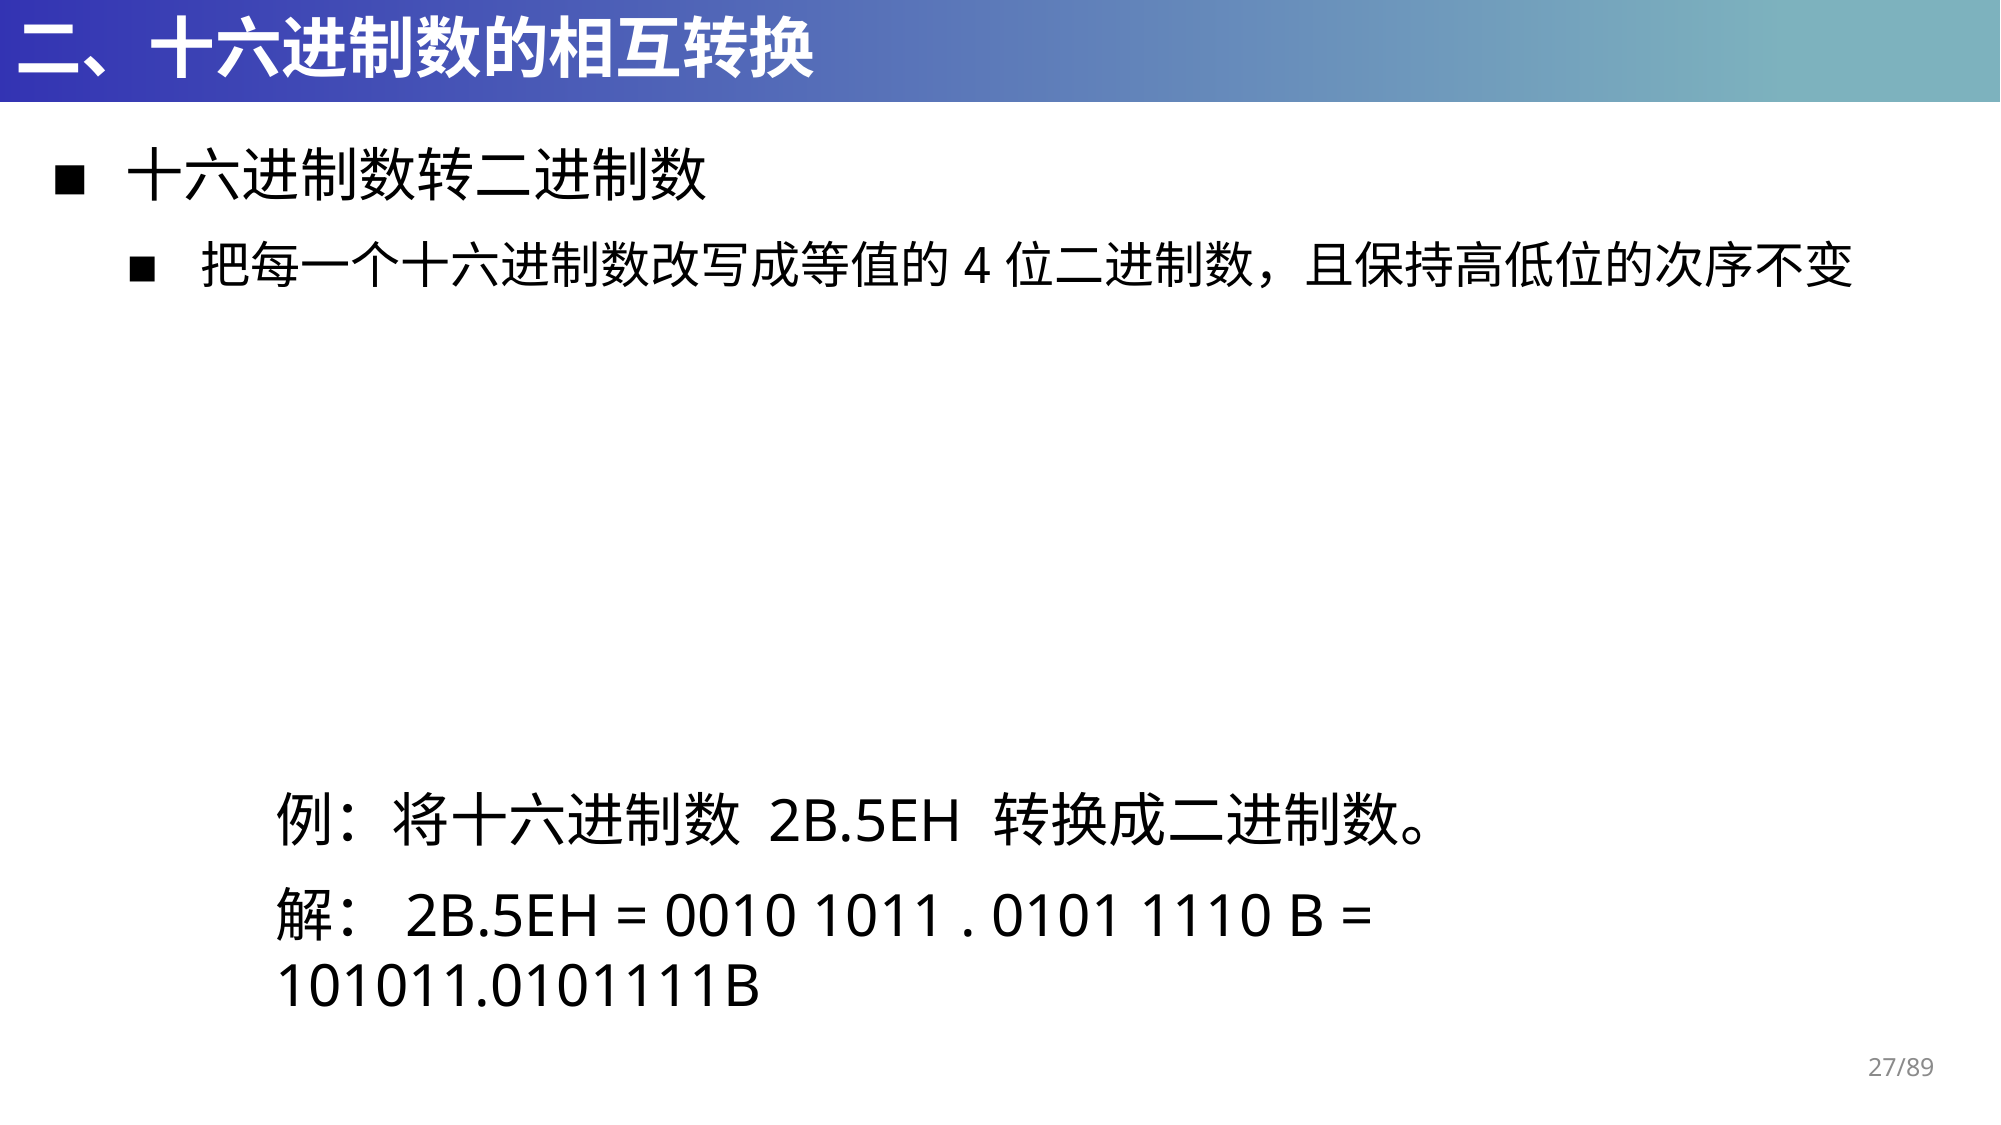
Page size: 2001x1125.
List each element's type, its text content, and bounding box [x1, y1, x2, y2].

slide_number 27/89 [1499, 1038, 1950, 1099]
text_box 十六进制数转二进制数 把每一个十六进制数改写成等值的4位二进制数，且保持高低位的次序不变 [35, 130, 1950, 301]
text_box 例：将十六进制数 2B.5EH 转换成二进制数。 解：2B.5EH = 0010 1011 . 0101 1110 B = 101011.0101111B [260, 775, 1740, 1025]
title 二、十六进制数的相互转换 [0, 0, 2000, 102]
